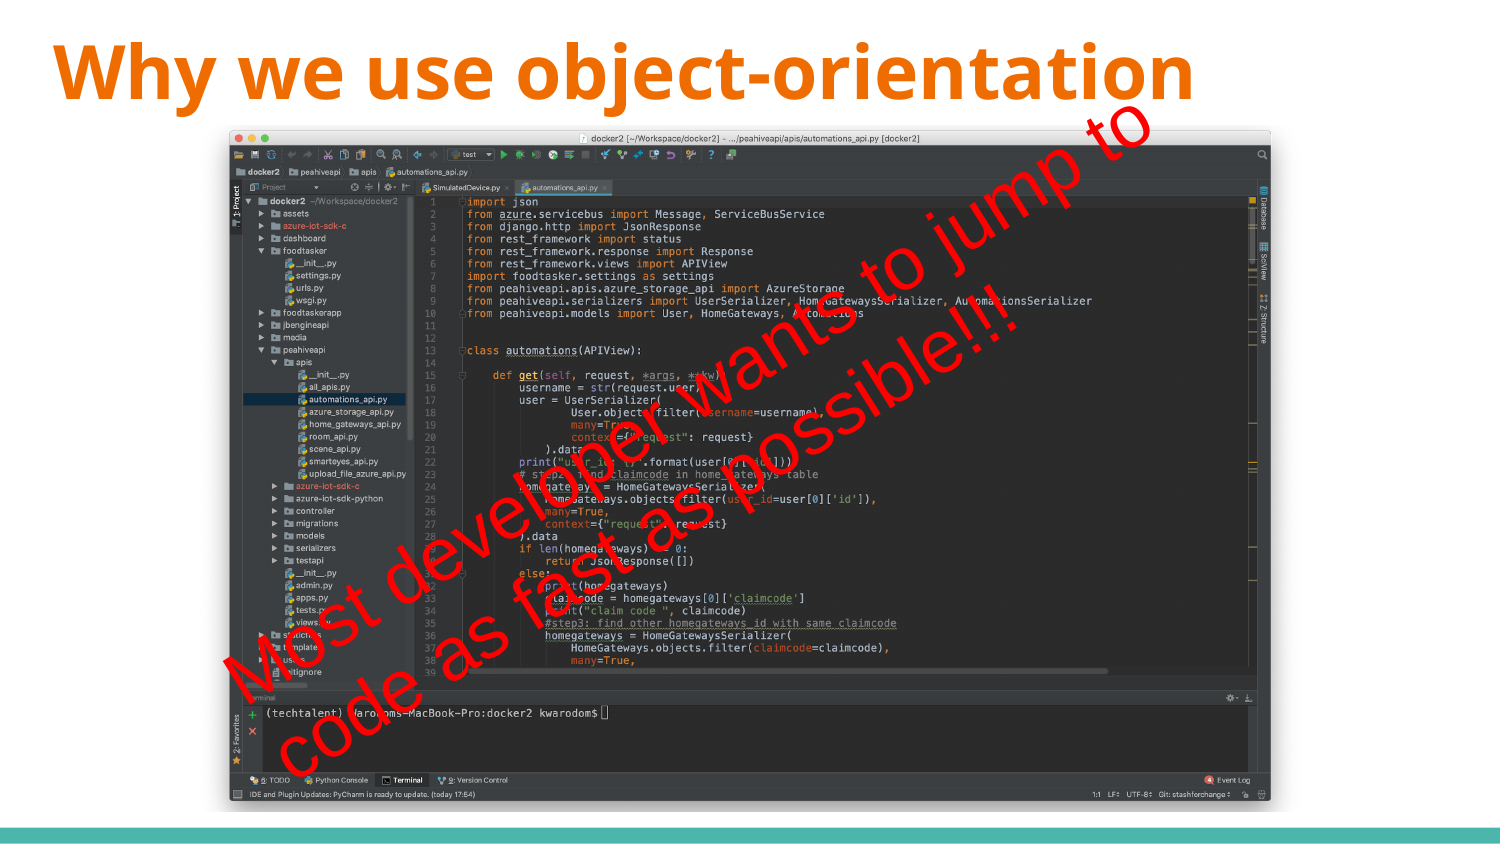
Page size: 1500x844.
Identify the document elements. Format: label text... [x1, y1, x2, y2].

text_box Most developer wants to jump to code as fast as possible!!! [1003, 37, 1193, 123]
title Why we use object-orientation [38, 9, 1436, 126]
picture [193, 125, 1307, 812]
